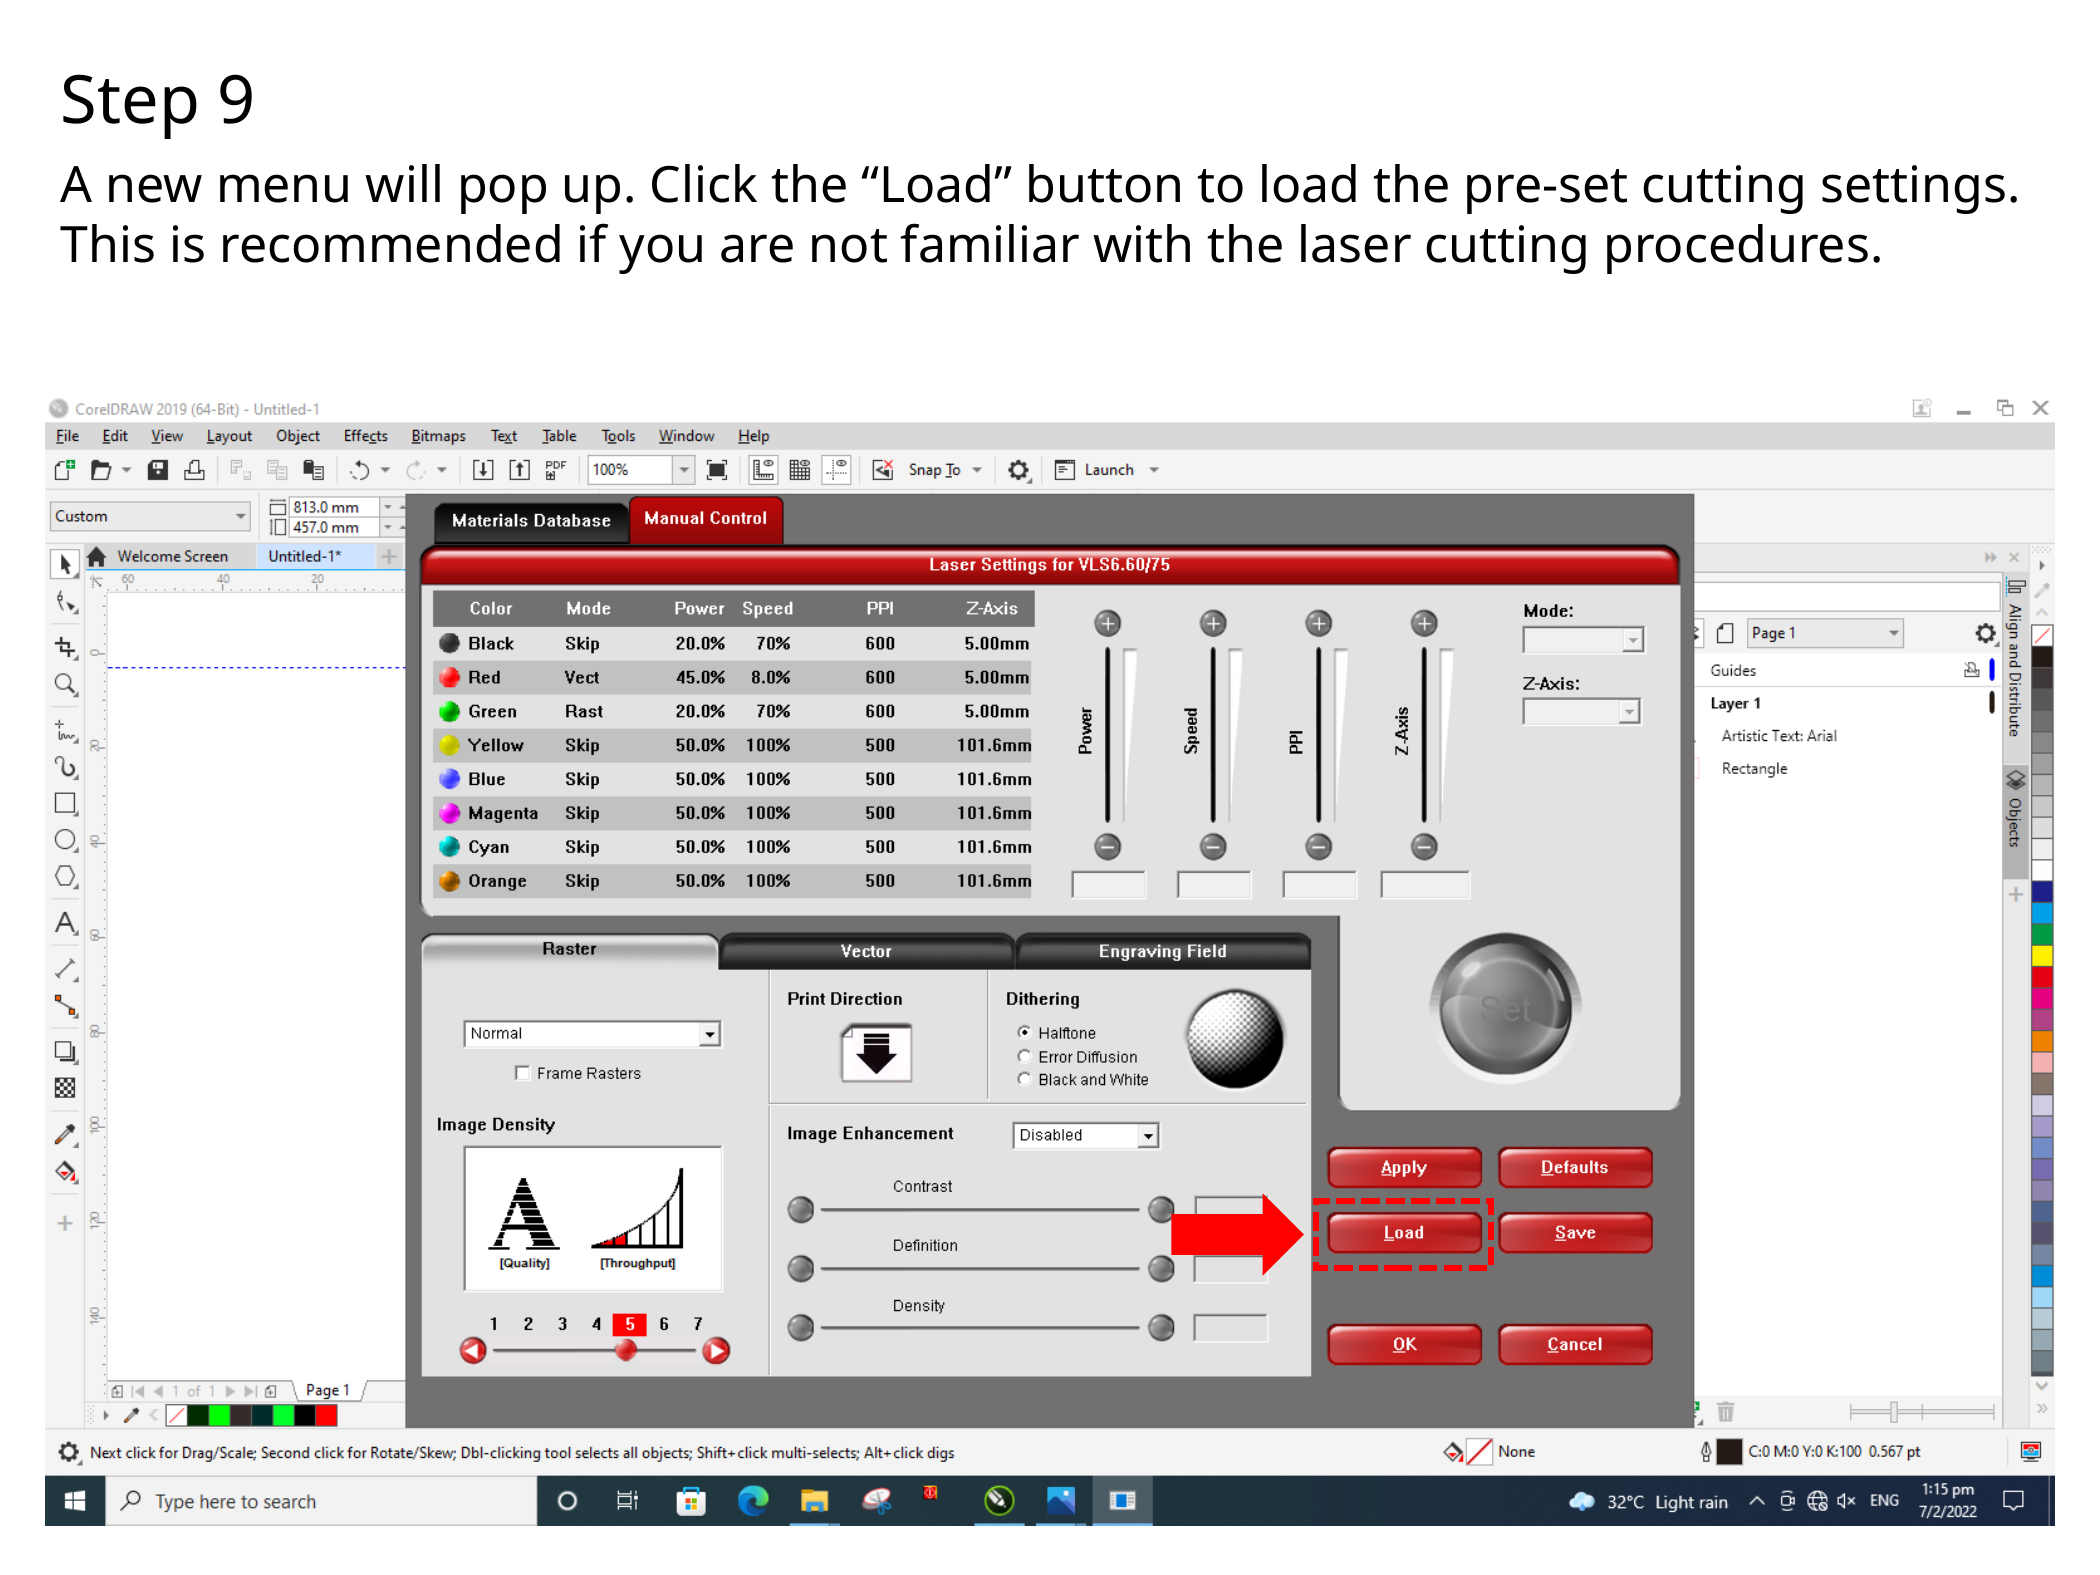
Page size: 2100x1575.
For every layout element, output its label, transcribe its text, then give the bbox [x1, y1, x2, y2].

picture [45, 396, 2055, 1526]
text_box A new menu will pop up. Click the “Load” button to load the pre-set cutting settings. This is recommended if you are not familiar with the laser cutting procedures. [45, 145, 2055, 280]
text_box Step 9 [45, 49, 676, 144]
